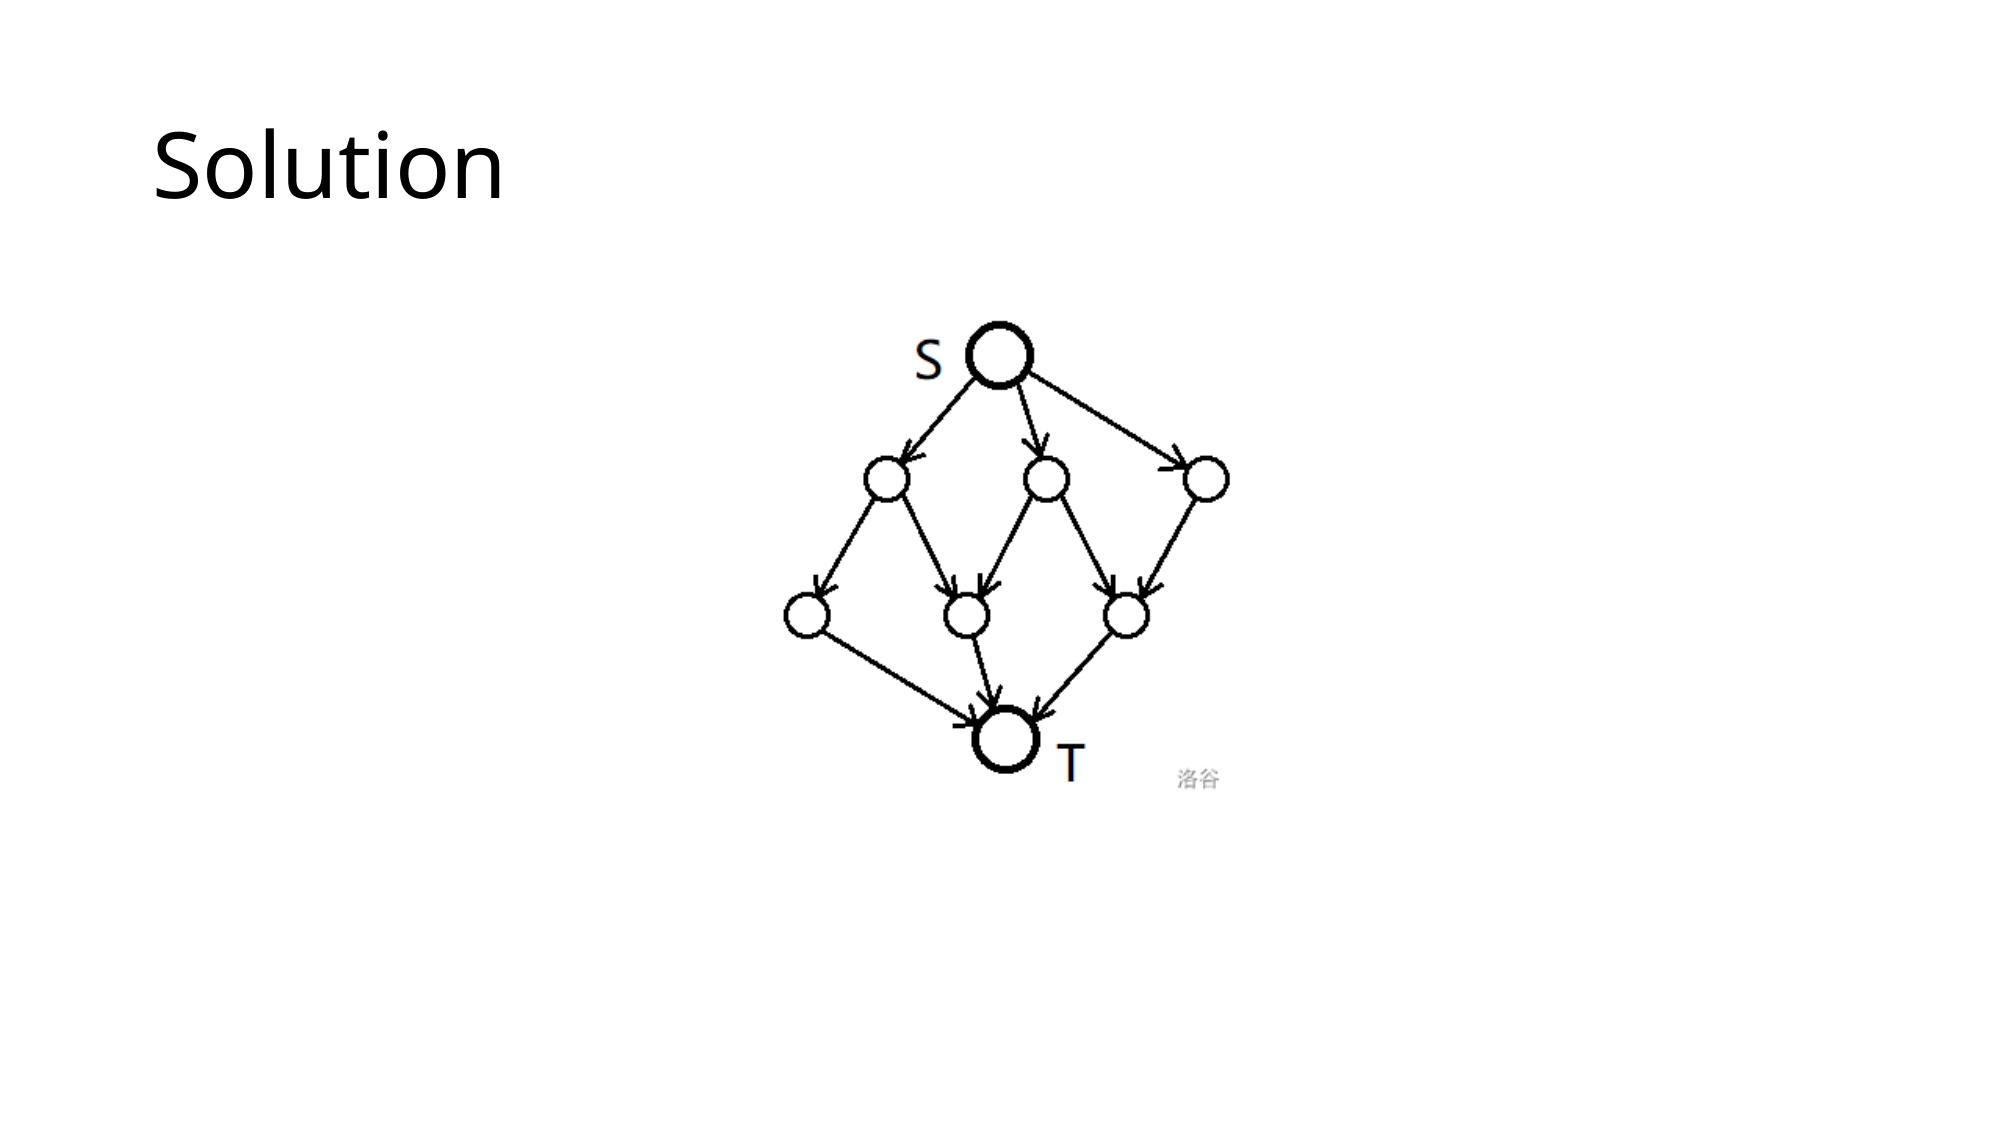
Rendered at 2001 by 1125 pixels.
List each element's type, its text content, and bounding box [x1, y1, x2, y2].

title Solution [137, 59, 1863, 278]
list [773, 315, 1241, 810]
